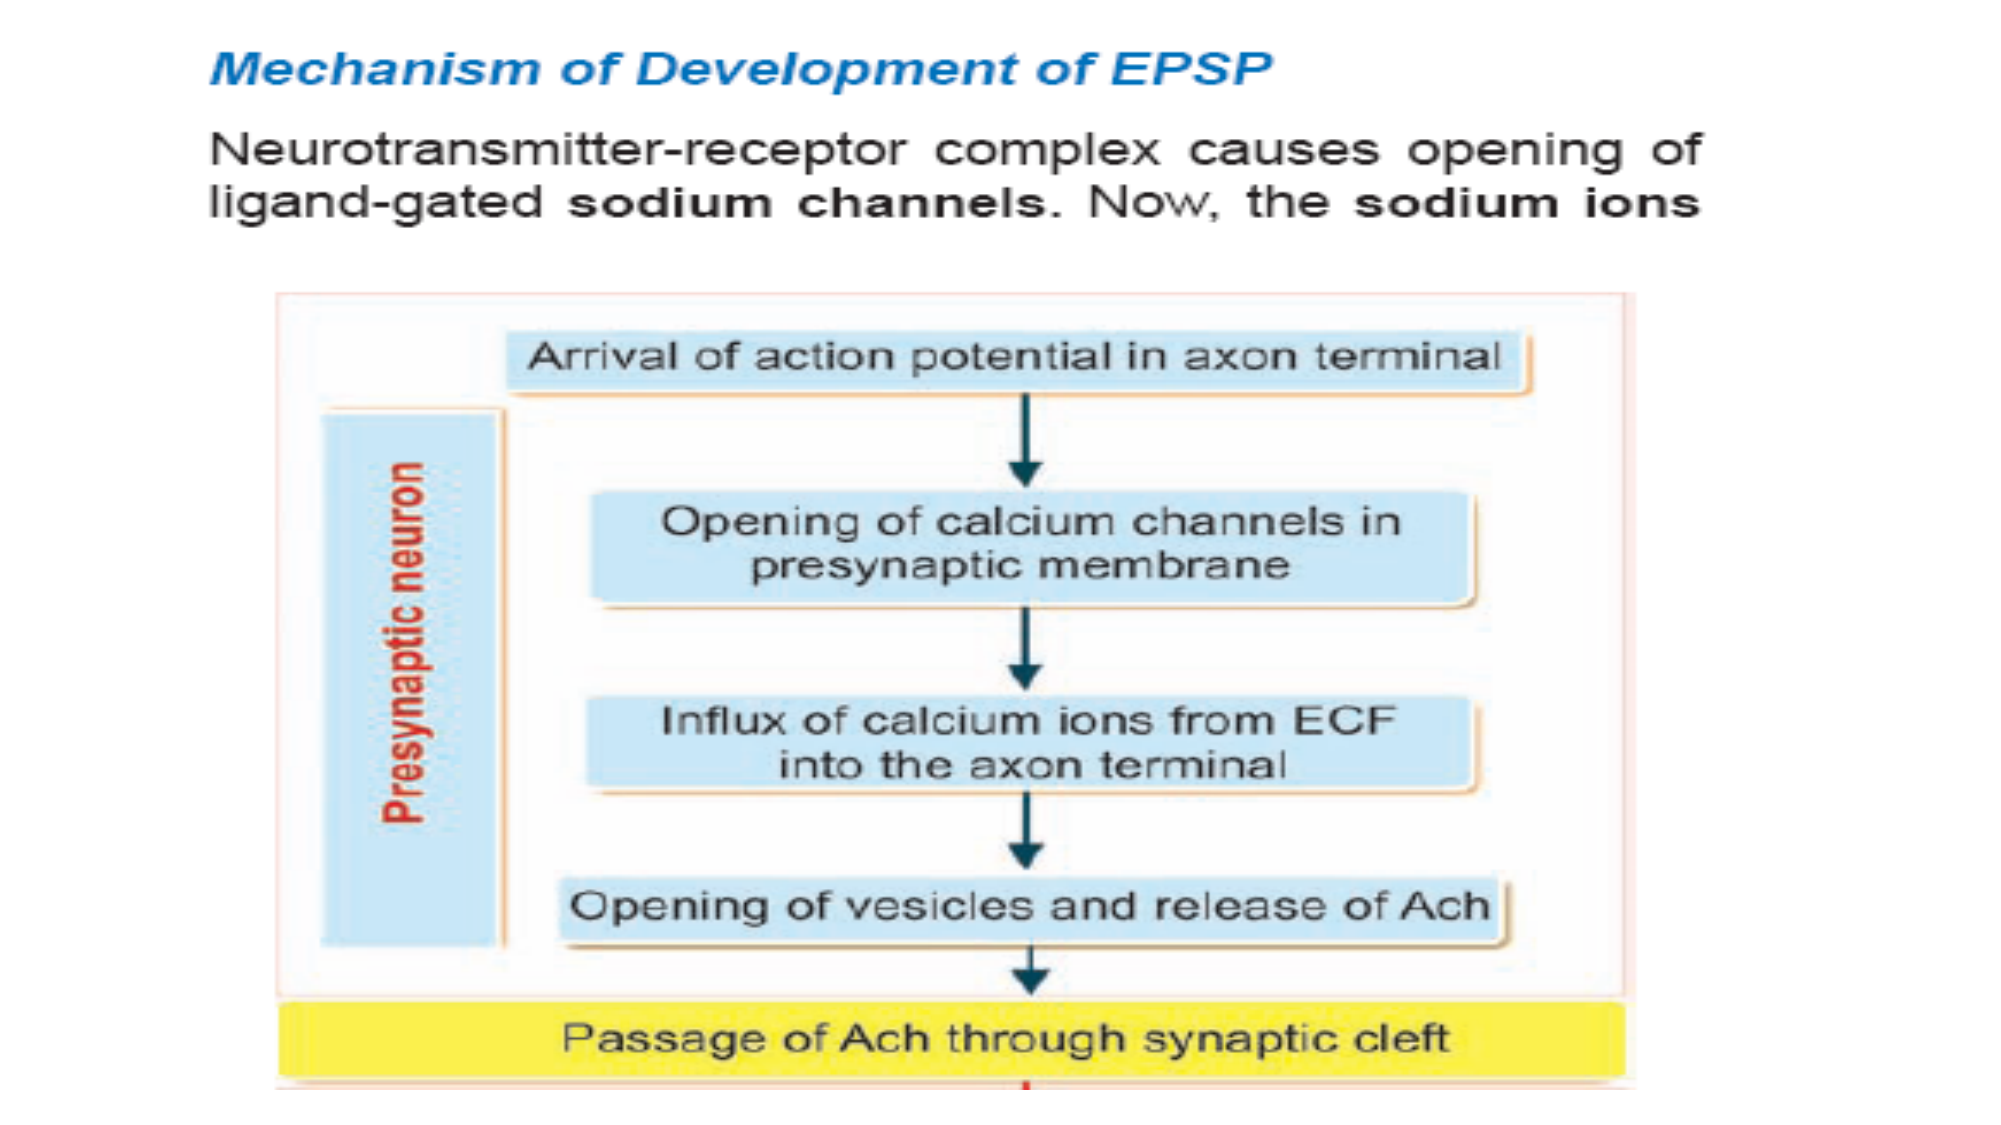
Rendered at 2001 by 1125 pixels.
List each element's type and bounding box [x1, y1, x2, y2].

list [180, 33, 1724, 1090]
